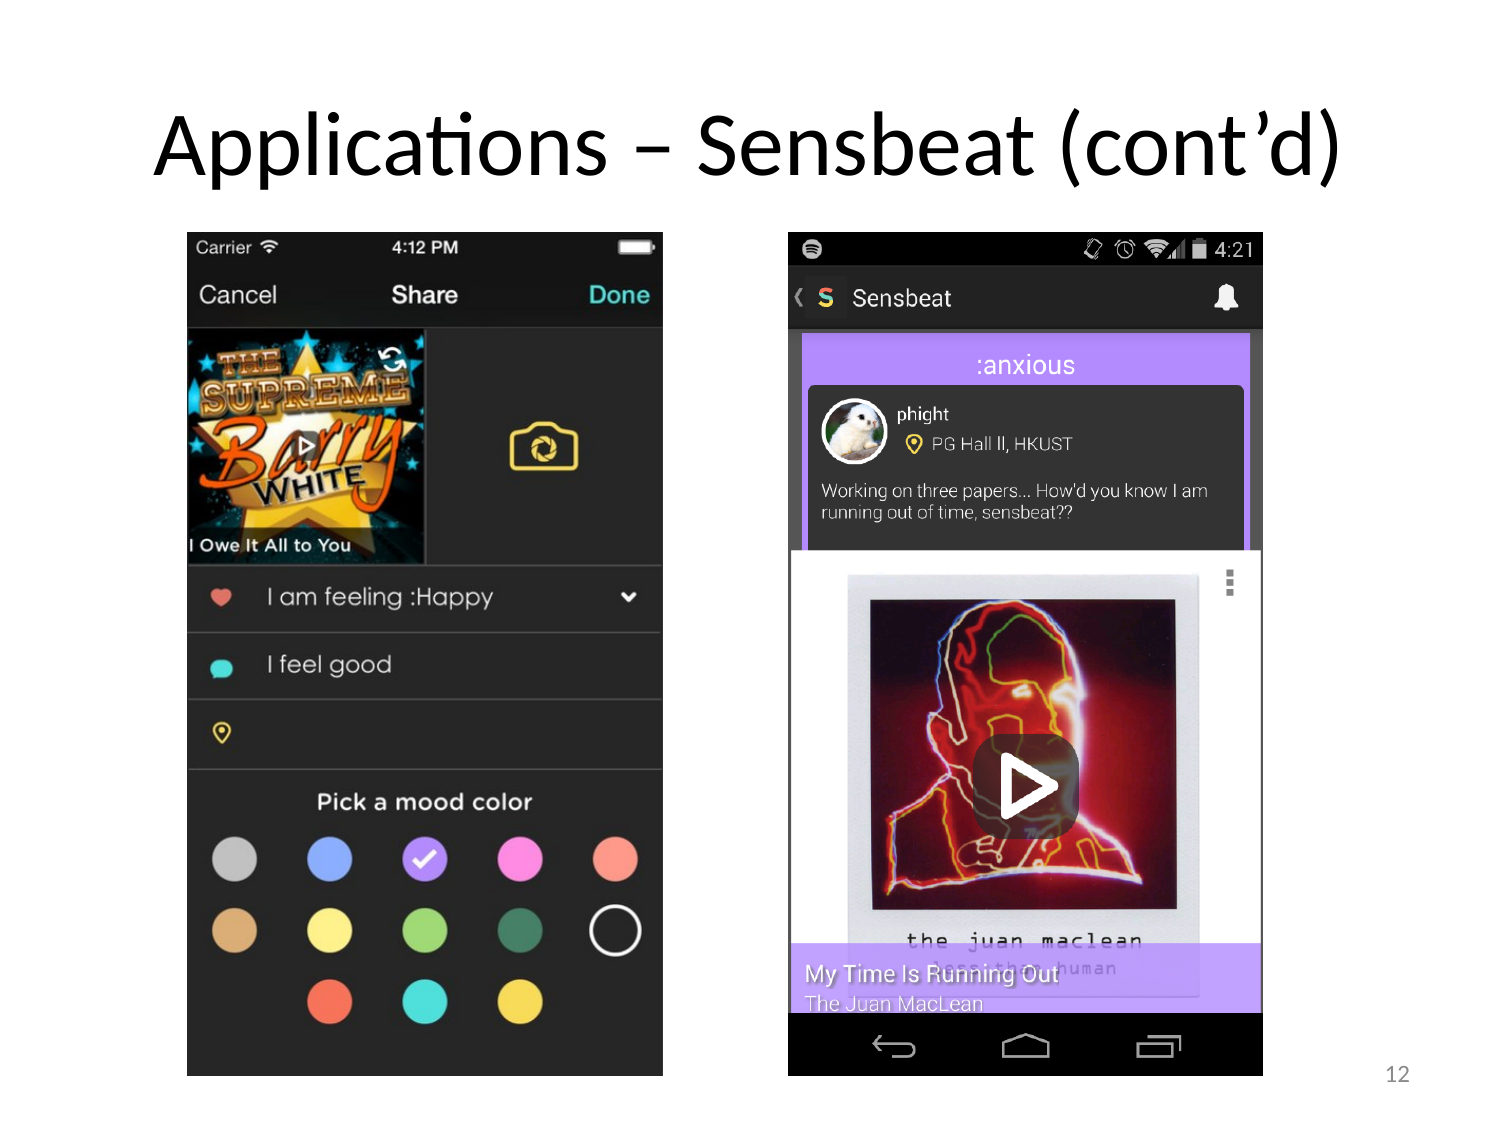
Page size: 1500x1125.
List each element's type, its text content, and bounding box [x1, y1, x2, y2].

slide_number 12 [1074, 1042, 1425, 1103]
title Applications – Sensbeat (cont’d) [75, 45, 1425, 233]
picture [787, 232, 1263, 1076]
picture [187, 232, 663, 1076]
